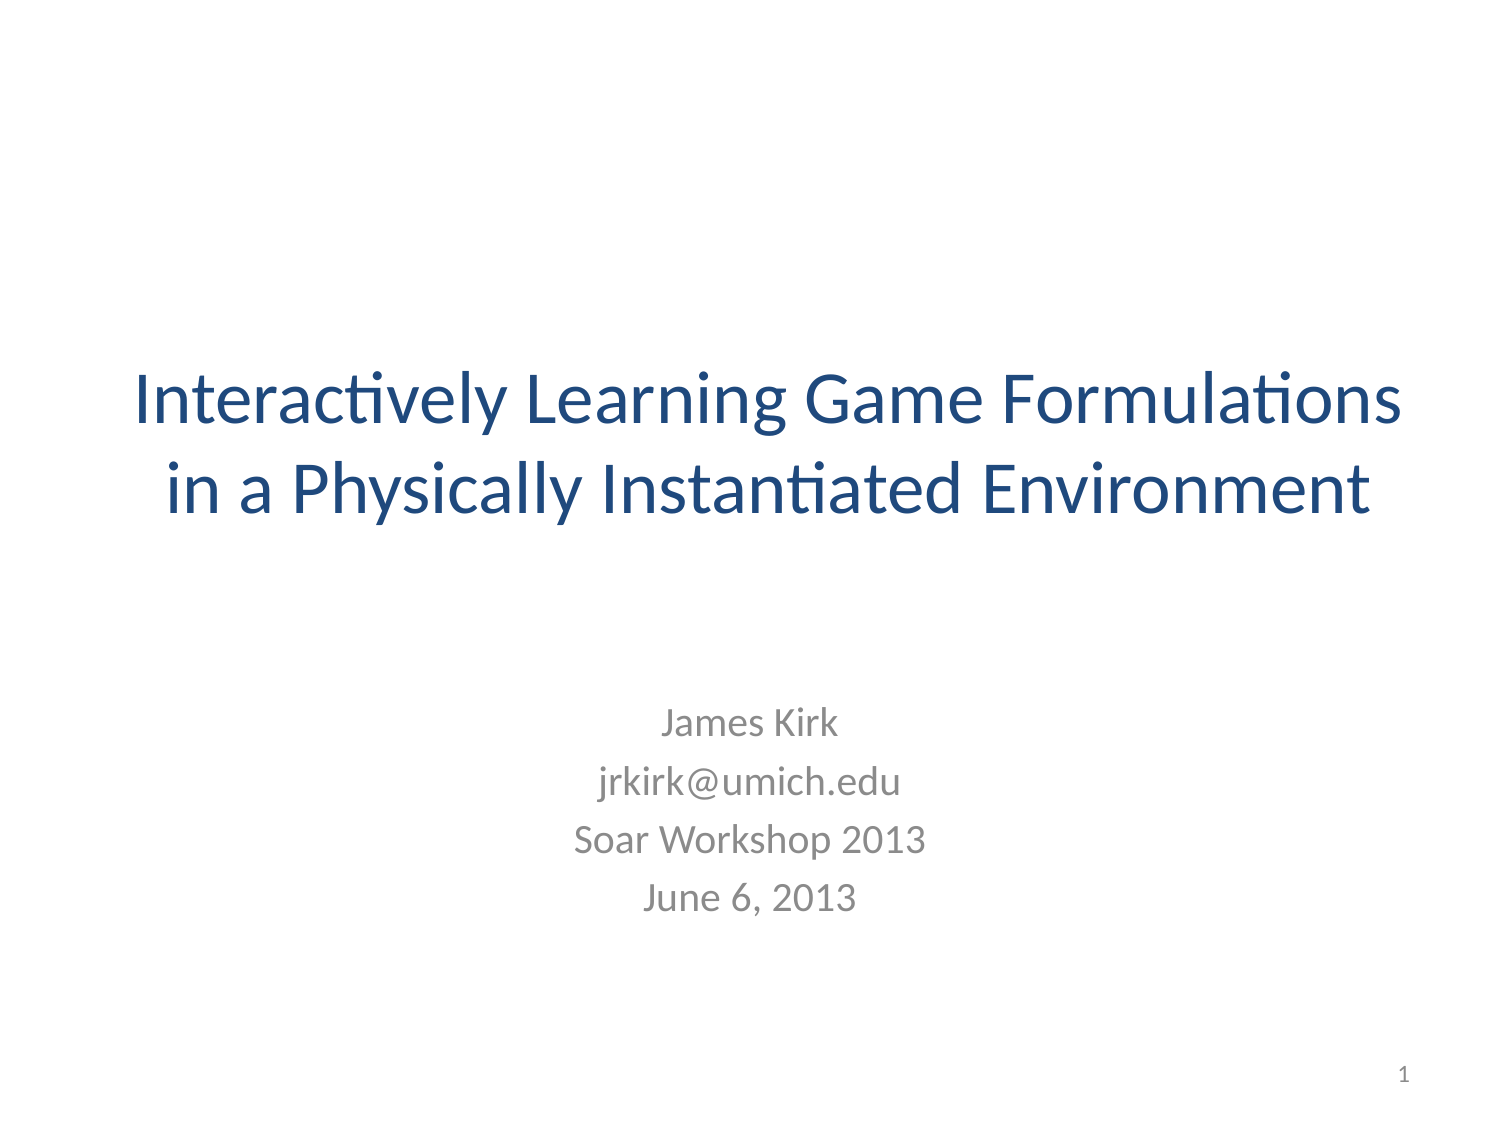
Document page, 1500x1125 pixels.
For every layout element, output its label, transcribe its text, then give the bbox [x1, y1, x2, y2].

subtitle James Kirk jrkirk@umich.edu Soar Workshop 2013 June 6, 2013 [225, 687, 1275, 975]
title Interactively Learning Game Formulations in a Physically Instantiated Environment [112, 287, 1425, 591]
slide_number 1 [1074, 1042, 1425, 1103]
